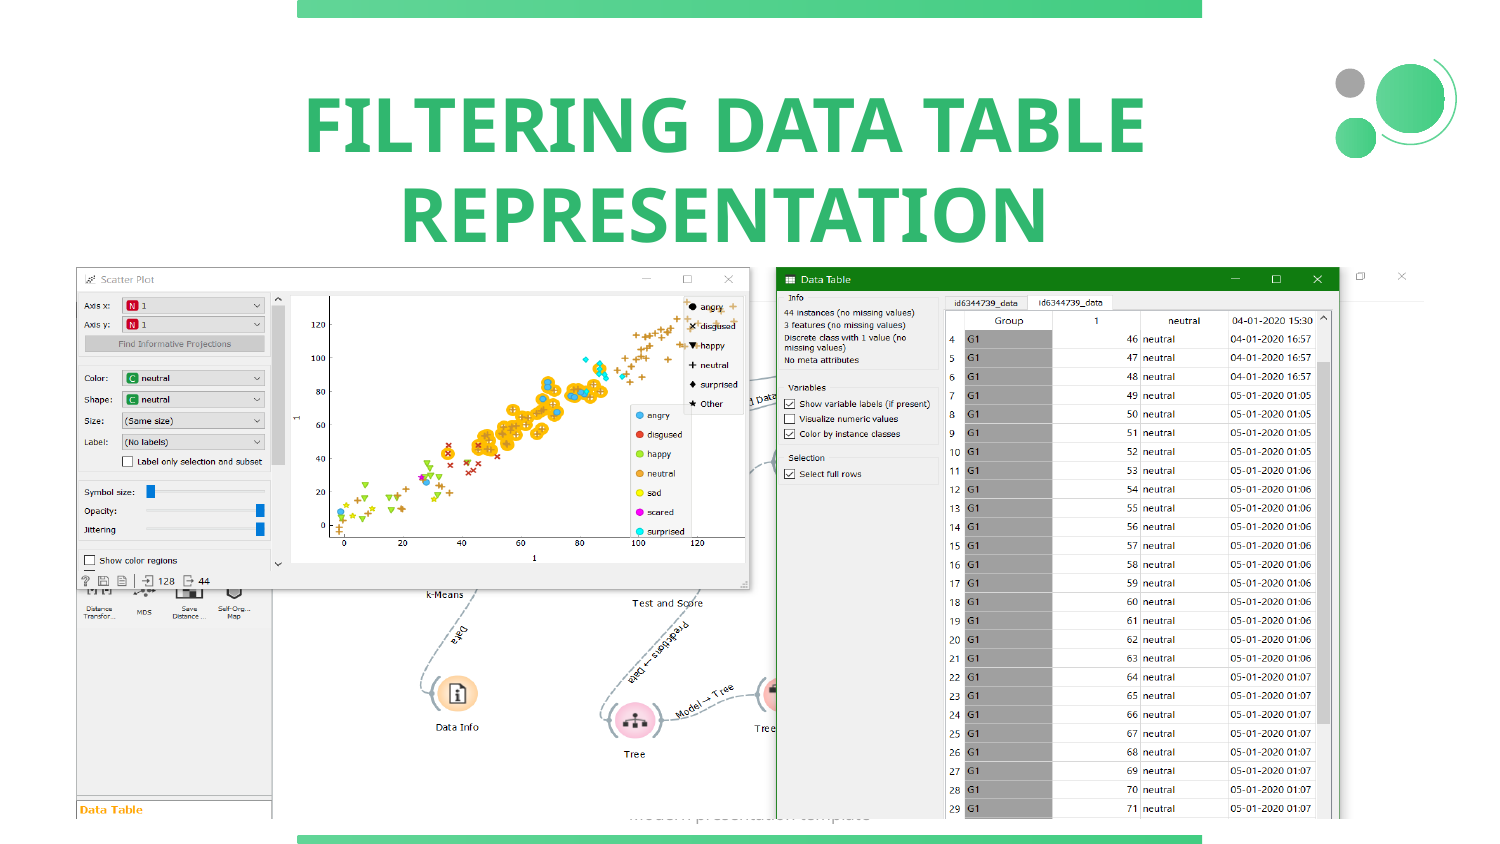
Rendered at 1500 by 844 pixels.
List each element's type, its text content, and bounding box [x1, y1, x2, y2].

picture [75, 267, 1425, 819]
text_box FILTERING DATA TABLE REPRESENTATION [152, 72, 1298, 175]
